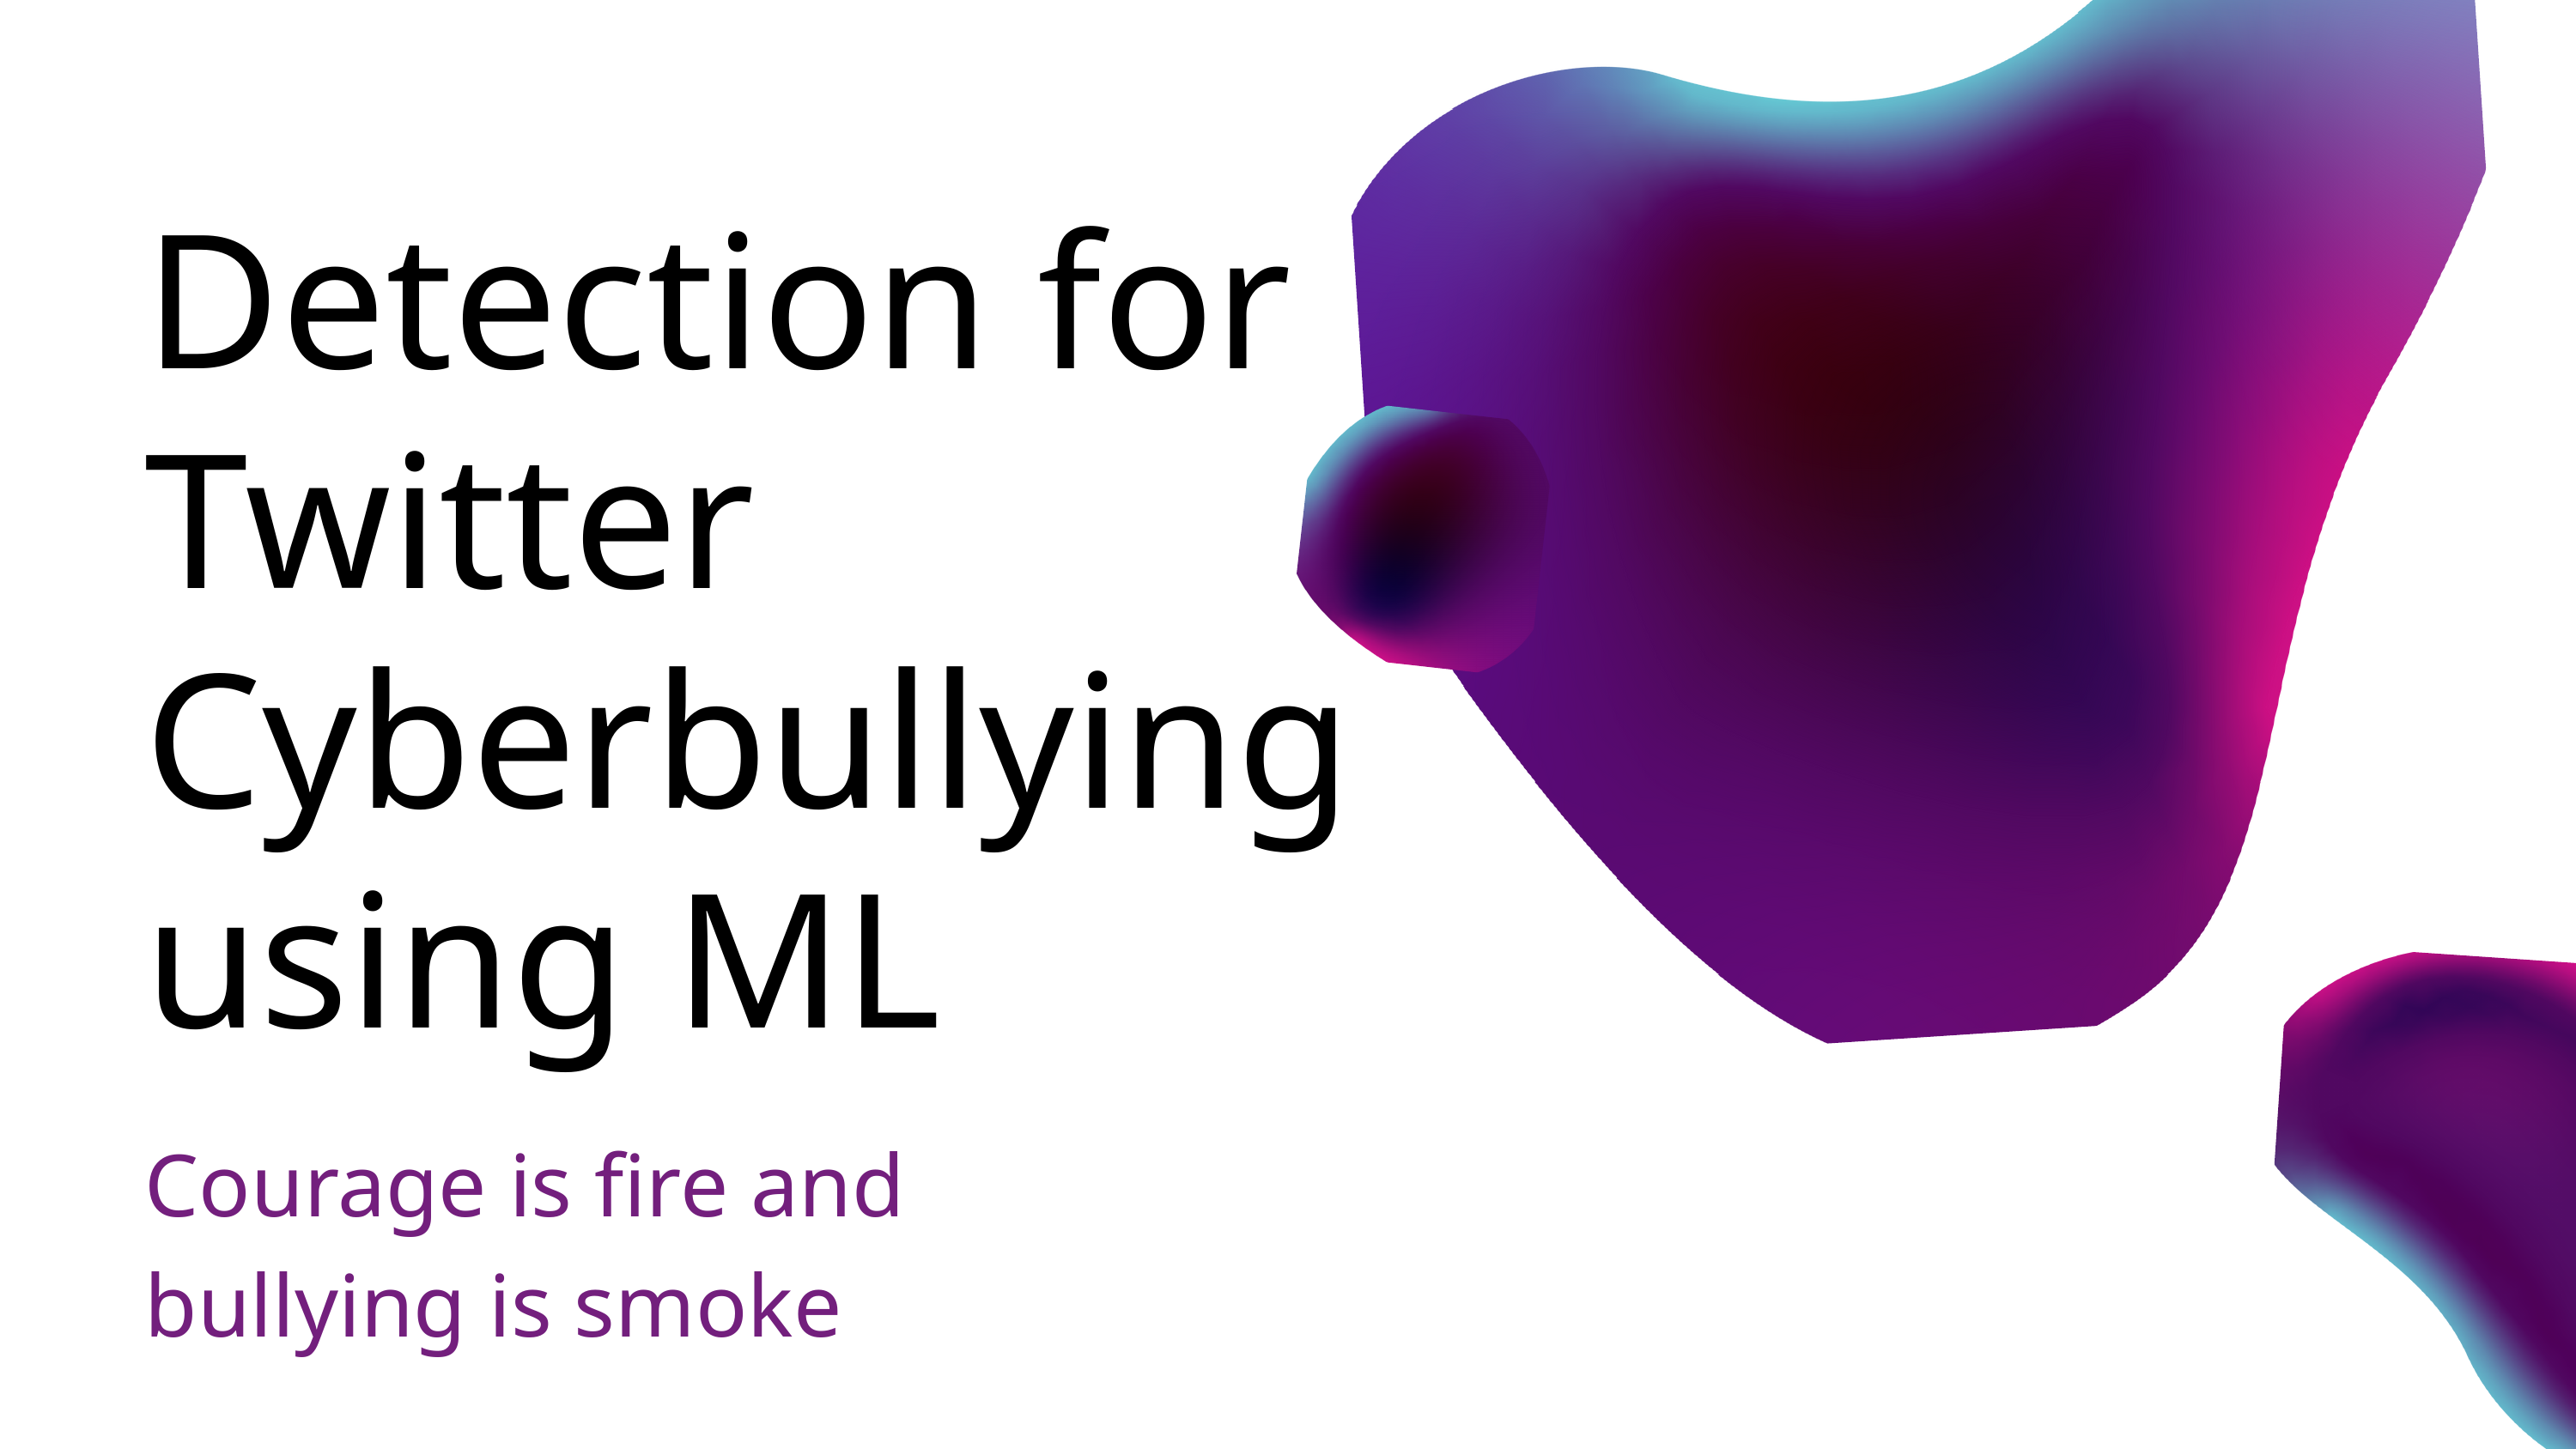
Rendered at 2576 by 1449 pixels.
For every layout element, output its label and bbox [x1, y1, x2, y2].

text_box [1337, 0, 2538, 1055]
text_box [2255, 943, 2576, 1449]
text_box [144, 184, 1656, 1343]
